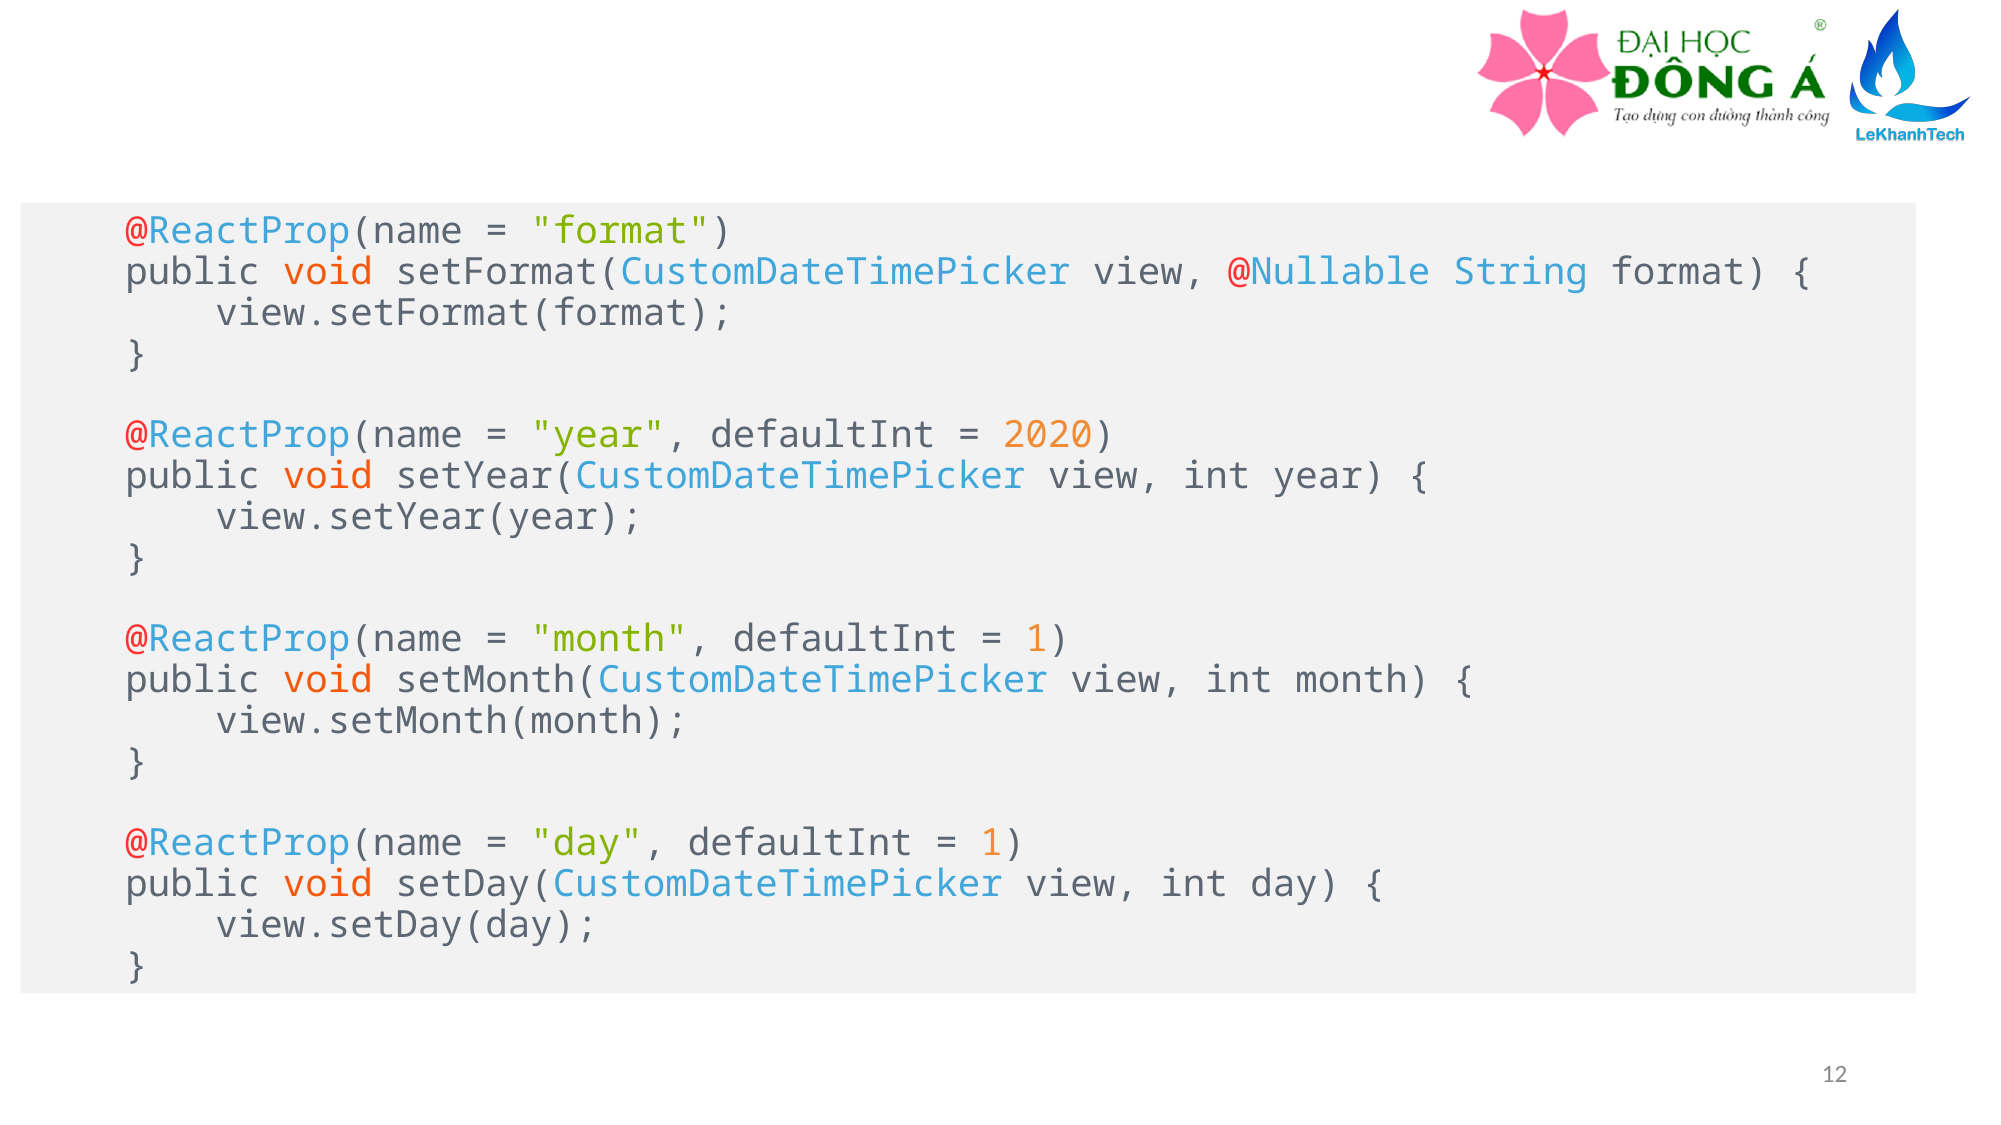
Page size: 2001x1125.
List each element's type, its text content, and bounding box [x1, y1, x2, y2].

slide_number 12 [1412, 1042, 1863, 1103]
text_box @ReactProp(name = "format") public void setFormat(CustomDateTimePicker view, @Nullable String format) { view.setFormat(format); } @ReactProp(name = "year", defaultInt = 2020) public void setYear(CustomDateTimePicker view, int year) { view.setYear(year); } @ReactProp(name = "month", defaultInt = 1) public void setMonth(CustomDateTimePicker view, int month) { view.setMonth(month); } @ReactProp(name = "day", defaultInt = 1) public void setDay(CustomDateTimePicker view, int day) { view.setDay(day); } [20, 202, 1917, 994]
picture [1465, 5, 1980, 144]
